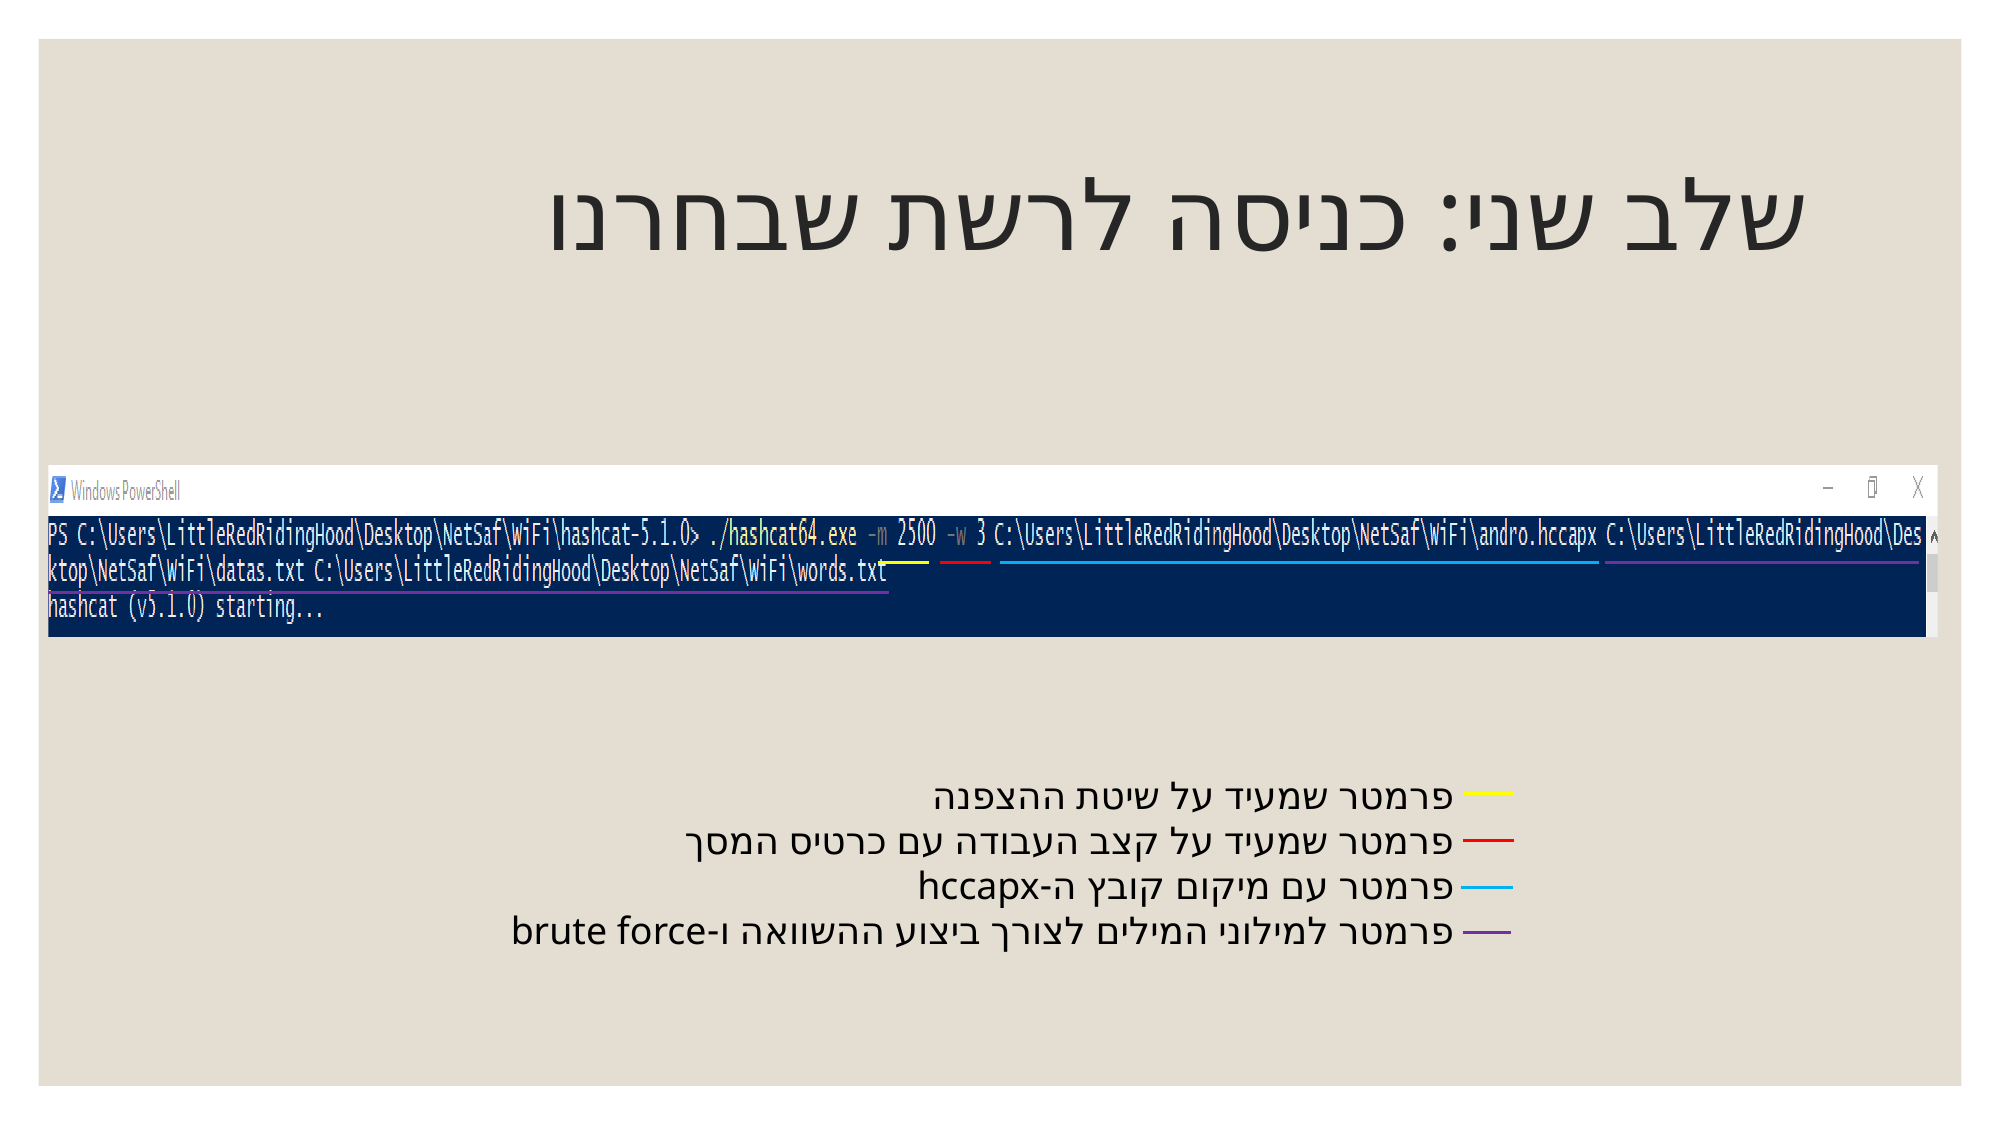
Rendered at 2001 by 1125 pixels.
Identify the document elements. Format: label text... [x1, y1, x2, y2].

text_box פרמטר שמעיד על שיטת ההצפנה פרמטר שמעיד על קצב העבודה עם כרטיס המסך פרמטר עם מיקום קובץ ה-hccapx פרמטר למילוני המילים לצורך ביצוע ההשוואה ו-brute force [473, 765, 1470, 960]
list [48, 465, 1938, 637]
title שלב שני: כניסה לרשת שבחרנו [174, 105, 1825, 331]
